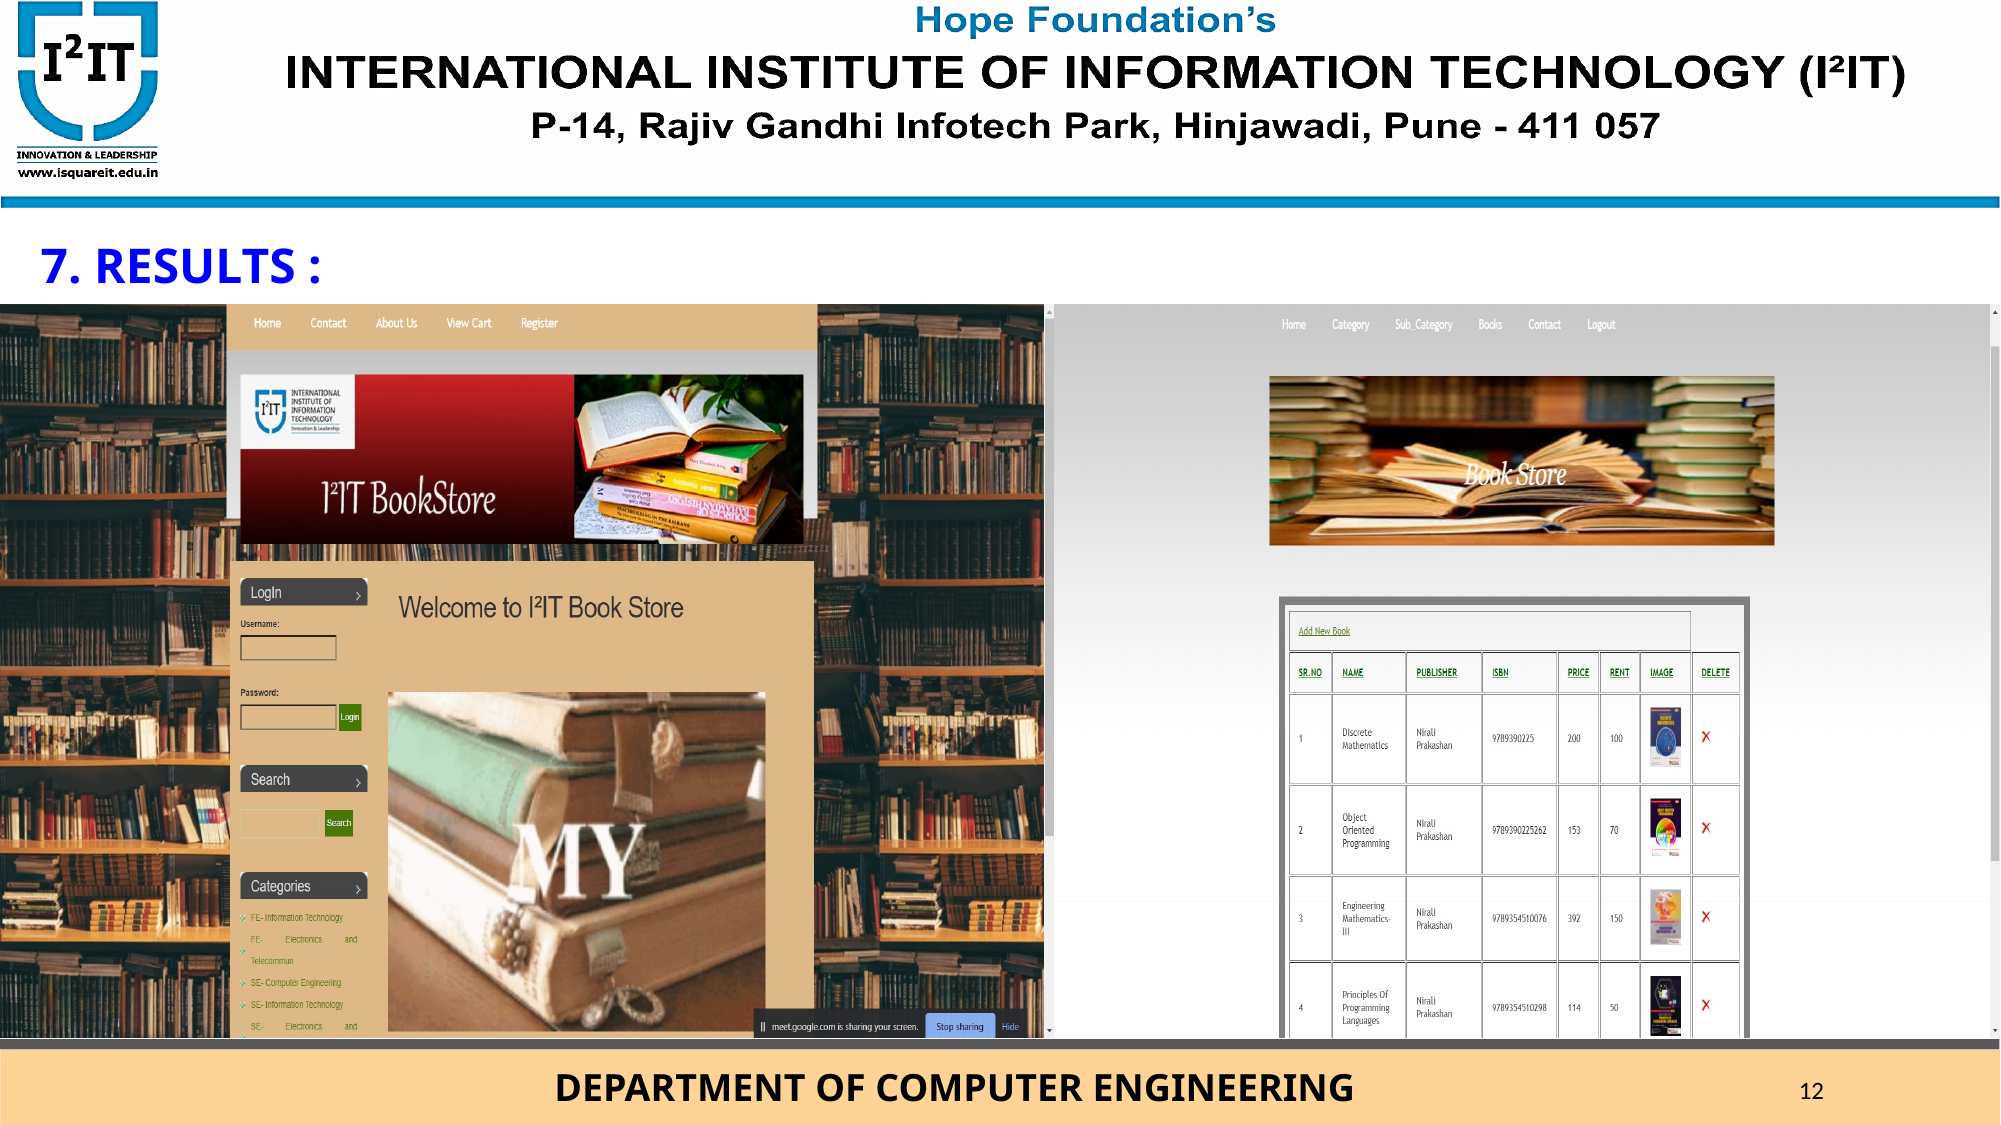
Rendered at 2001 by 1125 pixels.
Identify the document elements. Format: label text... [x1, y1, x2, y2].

subtitle 7. RESULTS : [25, 236, 1975, 303]
picture [0, 0, 2000, 208]
text_box DEPARTMENT OF COMPUTER ENGINEERING [17, 1048, 1903, 1125]
picture [0, 304, 2000, 1038]
